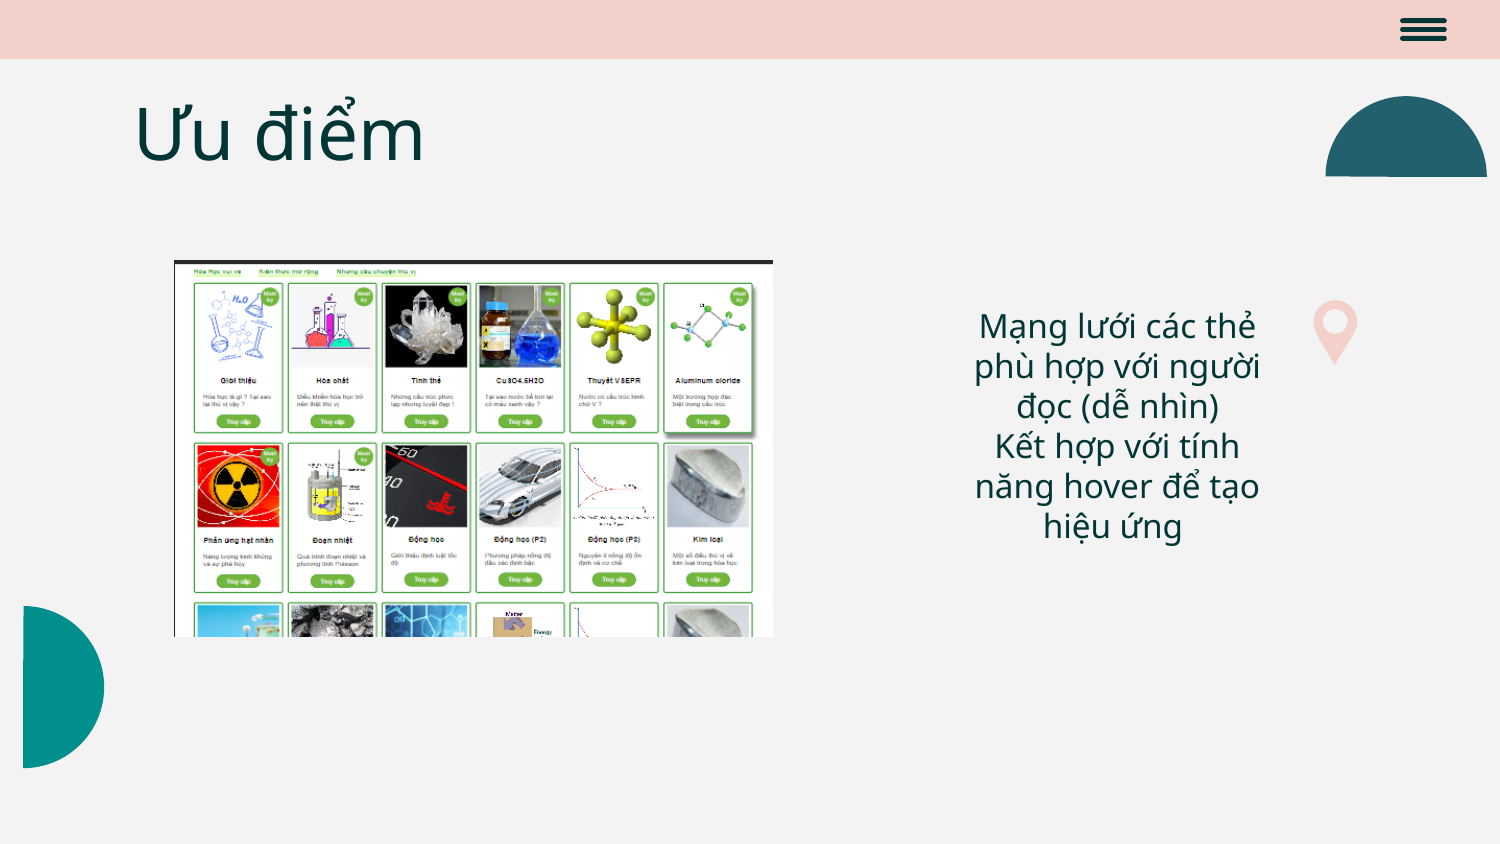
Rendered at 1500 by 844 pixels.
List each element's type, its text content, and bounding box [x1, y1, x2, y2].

text_box Mạng lưới các thẻ phù hợp với người đọc (dễ nhìn) Kết hợp với tính năng hover để tạo hiệu ứng [941, 290, 1294, 385]
title Ưu điểm [118, 72, 1382, 167]
text_box [1313, 300, 1358, 365]
picture [174, 259, 773, 637]
